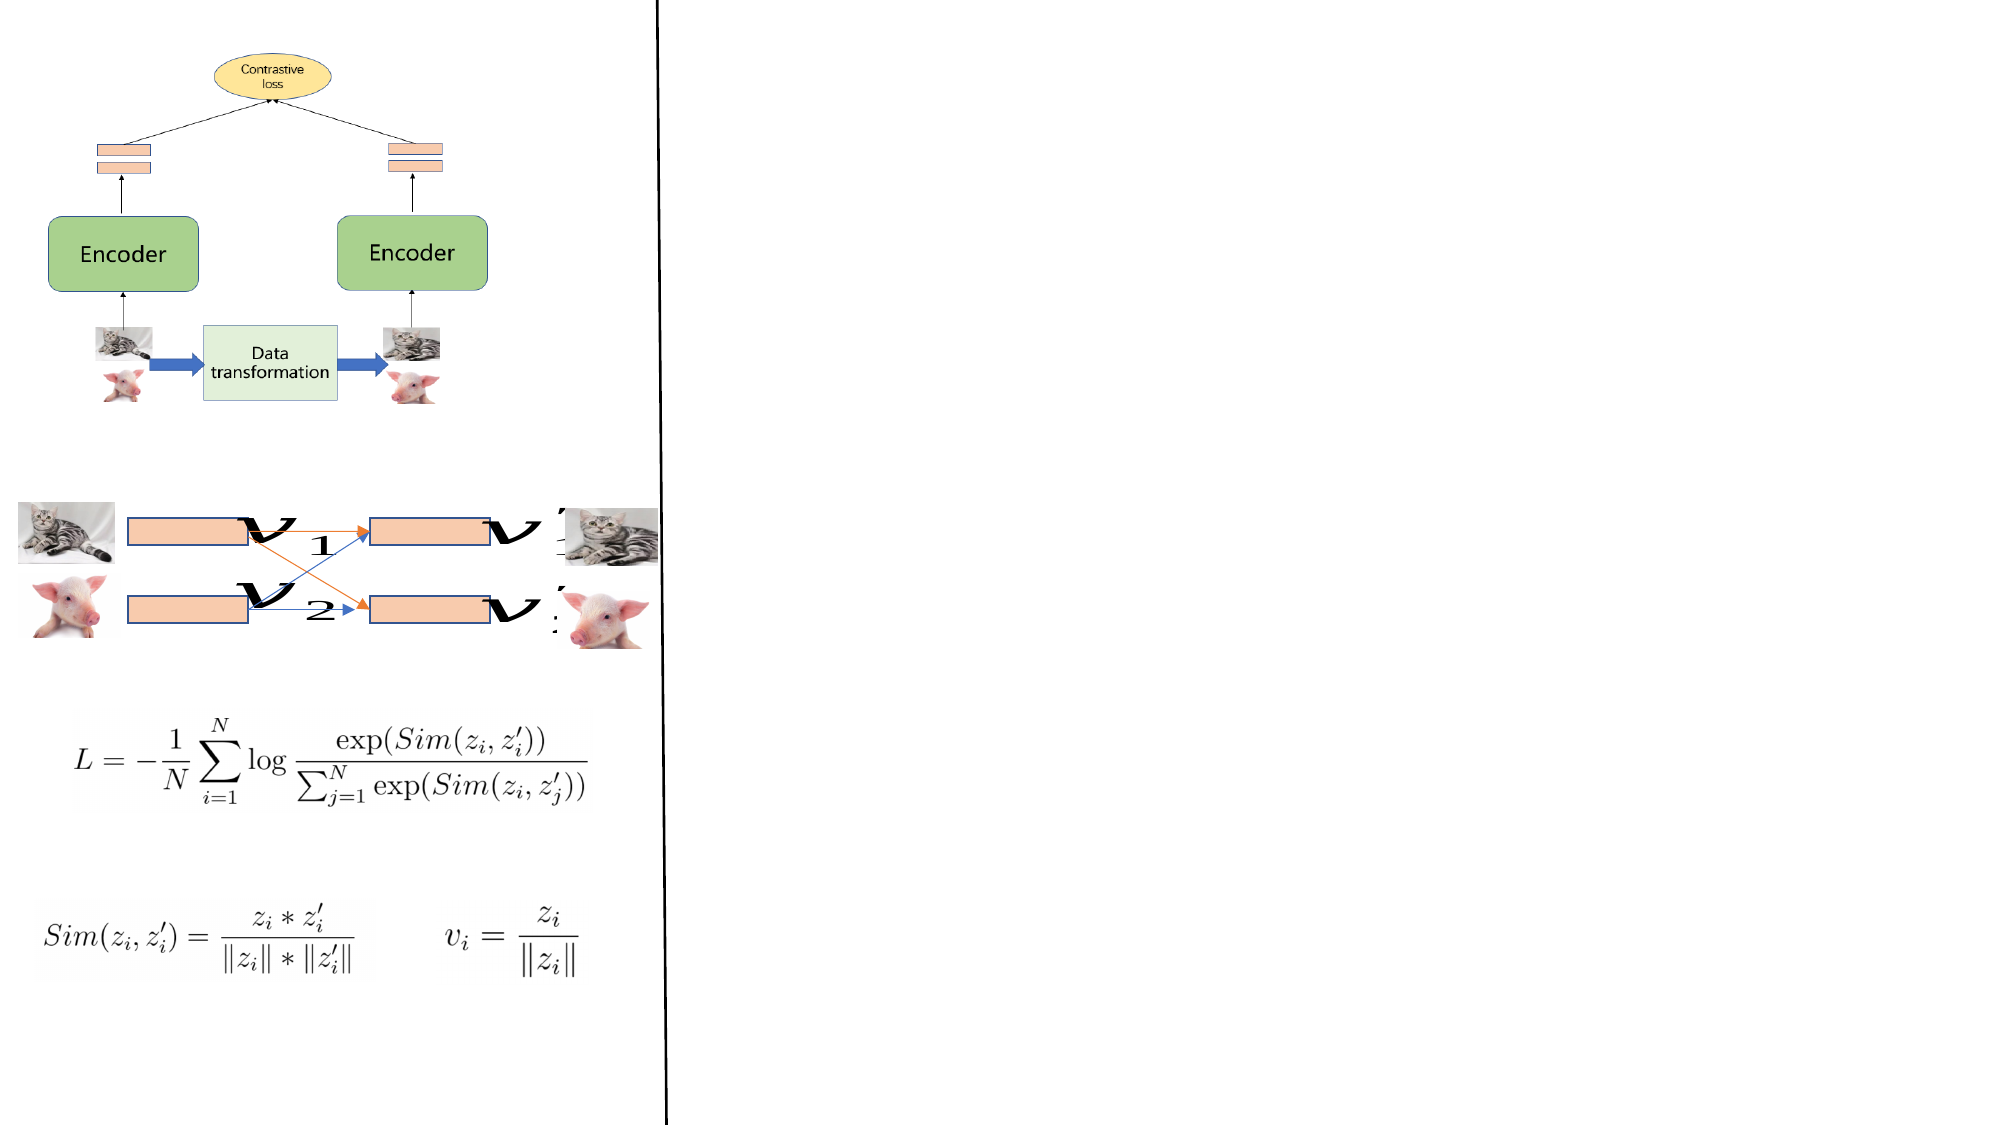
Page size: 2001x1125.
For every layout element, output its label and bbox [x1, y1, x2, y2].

picture [18, 573, 121, 638]
text_box [369, 517, 491, 546]
picture [18, 502, 115, 564]
text_box [127, 517, 249, 546]
text_box [127, 595, 249, 624]
text_box [248, 532, 370, 610]
picture [557, 591, 650, 649]
picture [34, 898, 376, 982]
picture [27, 34, 511, 412]
text_box [369, 595, 491, 624]
picture [436, 900, 589, 985]
text_box [657, 0, 667, 1125]
picture [565, 508, 657, 566]
picture [72, 708, 593, 813]
